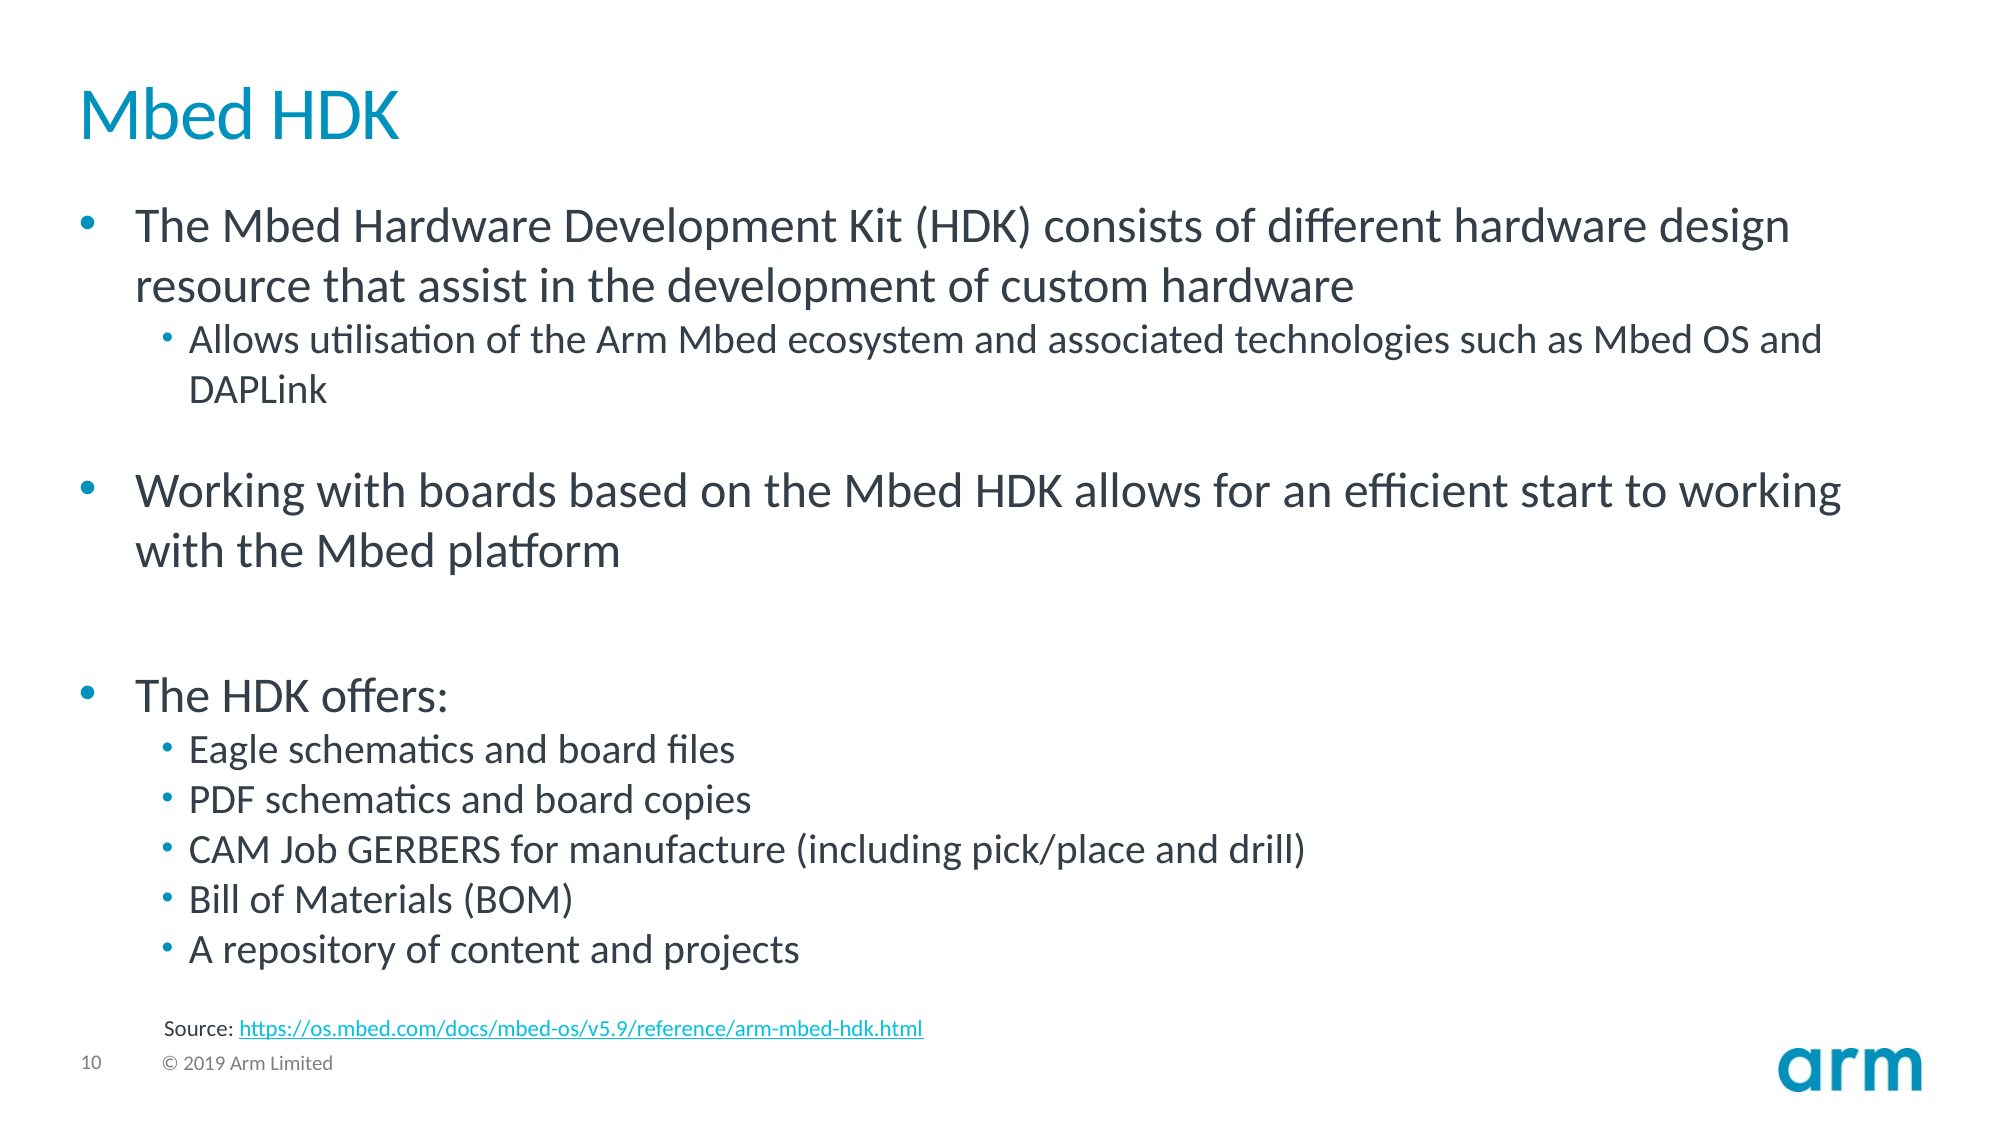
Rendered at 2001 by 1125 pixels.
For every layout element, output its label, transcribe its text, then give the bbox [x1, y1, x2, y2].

picture [1778, 1072, 1794, 1092]
title Mbed HDK [78, 78, 1922, 186]
picture [1803, 1048, 1922, 1092]
picture [1778, 1048, 1794, 1067]
picture [1911, 1048, 1922, 1062]
text_box Source: https://os.mbed.com/docs/mbed-os/v5.9/reference/arm-mbed-hdk.html [164, 1016, 962, 1042]
picture [1788, 1056, 1812, 1083]
picture [1889, 1048, 1903, 1053]
list The Mbed Hardware Development Kit (HDK) consists of different hardware design resource that assist in the development of custom hardware Allows utilisation of the Arm Mbed ecosystem and associated technologies such as Mbed OS and DAPLink Working with boards based on the Mbed HDK allows for an efficient start to working with the Mbed platform The HDK offers: Eagle schematics and board files PDF schematics and board copies CAM Job GERBERS for manufacture (including pick/place and drill) Bill of Materials (BOM) A repository of content and projects [78, 192, 1922, 1004]
